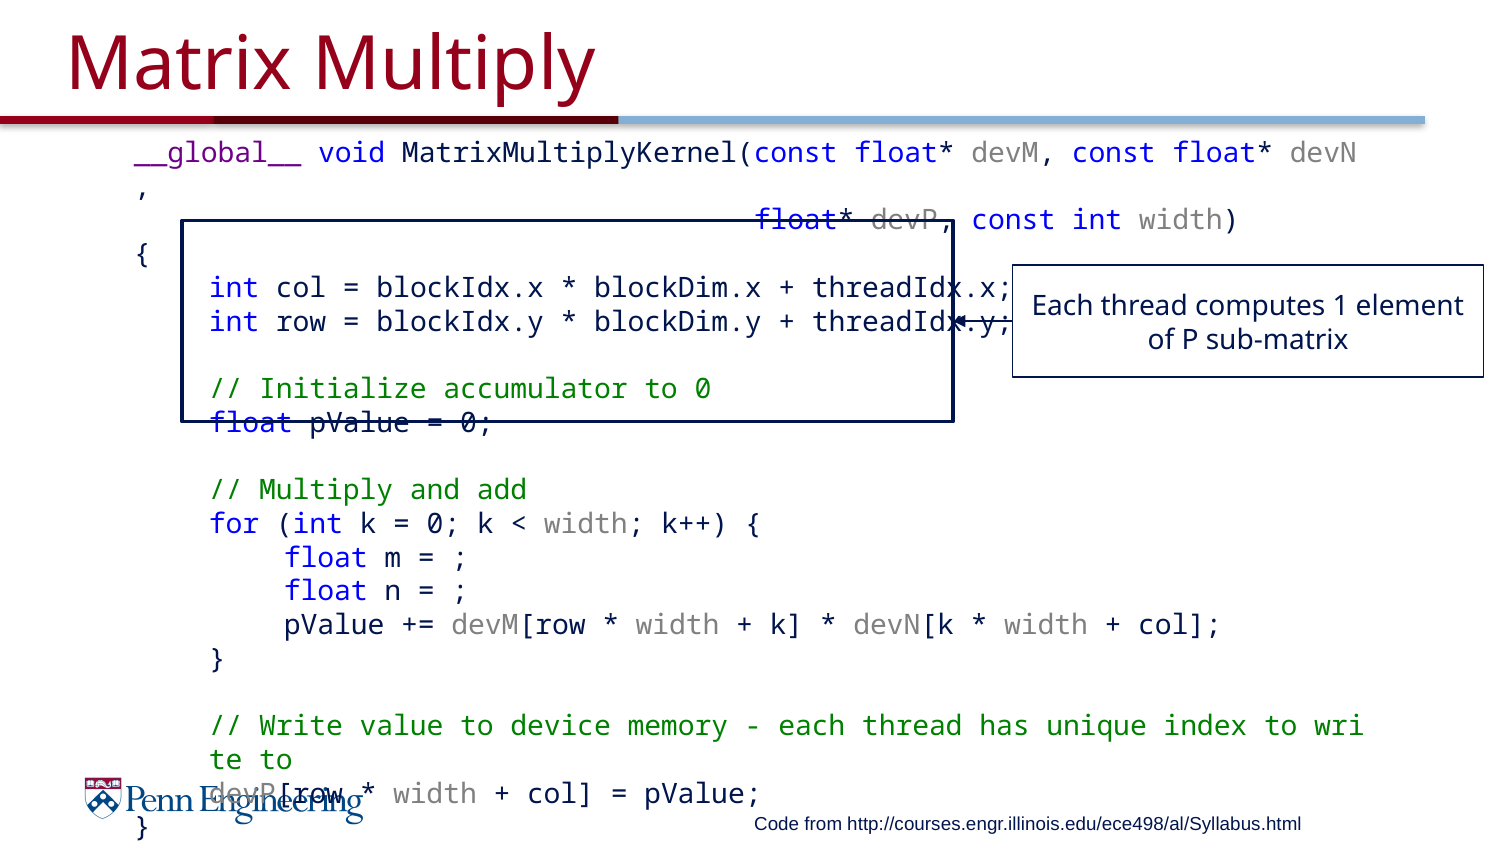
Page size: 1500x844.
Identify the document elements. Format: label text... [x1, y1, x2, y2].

title Matrix Multiply [50, 2, 1401, 117]
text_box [952, 264, 1484, 378]
text_box Code from http://courses.engr.illinois.edu/ece498/al/Syllabus.html [187, 806, 1313, 841]
picture [75, 770, 372, 828]
text_box __global__ void MatrixMultiplyKernel(const float* devM, const float* devN, float* devP, const int width) { int col = blockIdx.x * blockDim.x + threadIdx.x; int row = blockIdx.y * blockDim.y + threadIdx.y; // Initialize accumulator to 0 float pValue = 0; // Multiply and add for (int k = 0; k < width; k++) { float m = ; float n = ; pValue += devM[row * width + k] * devN[k * width + col]; } // Write value to device memory - each thread has unique index to write to devP[row * width + col] = pValue; } [122, 128, 1378, 787]
text_box [182, 220, 953, 422]
